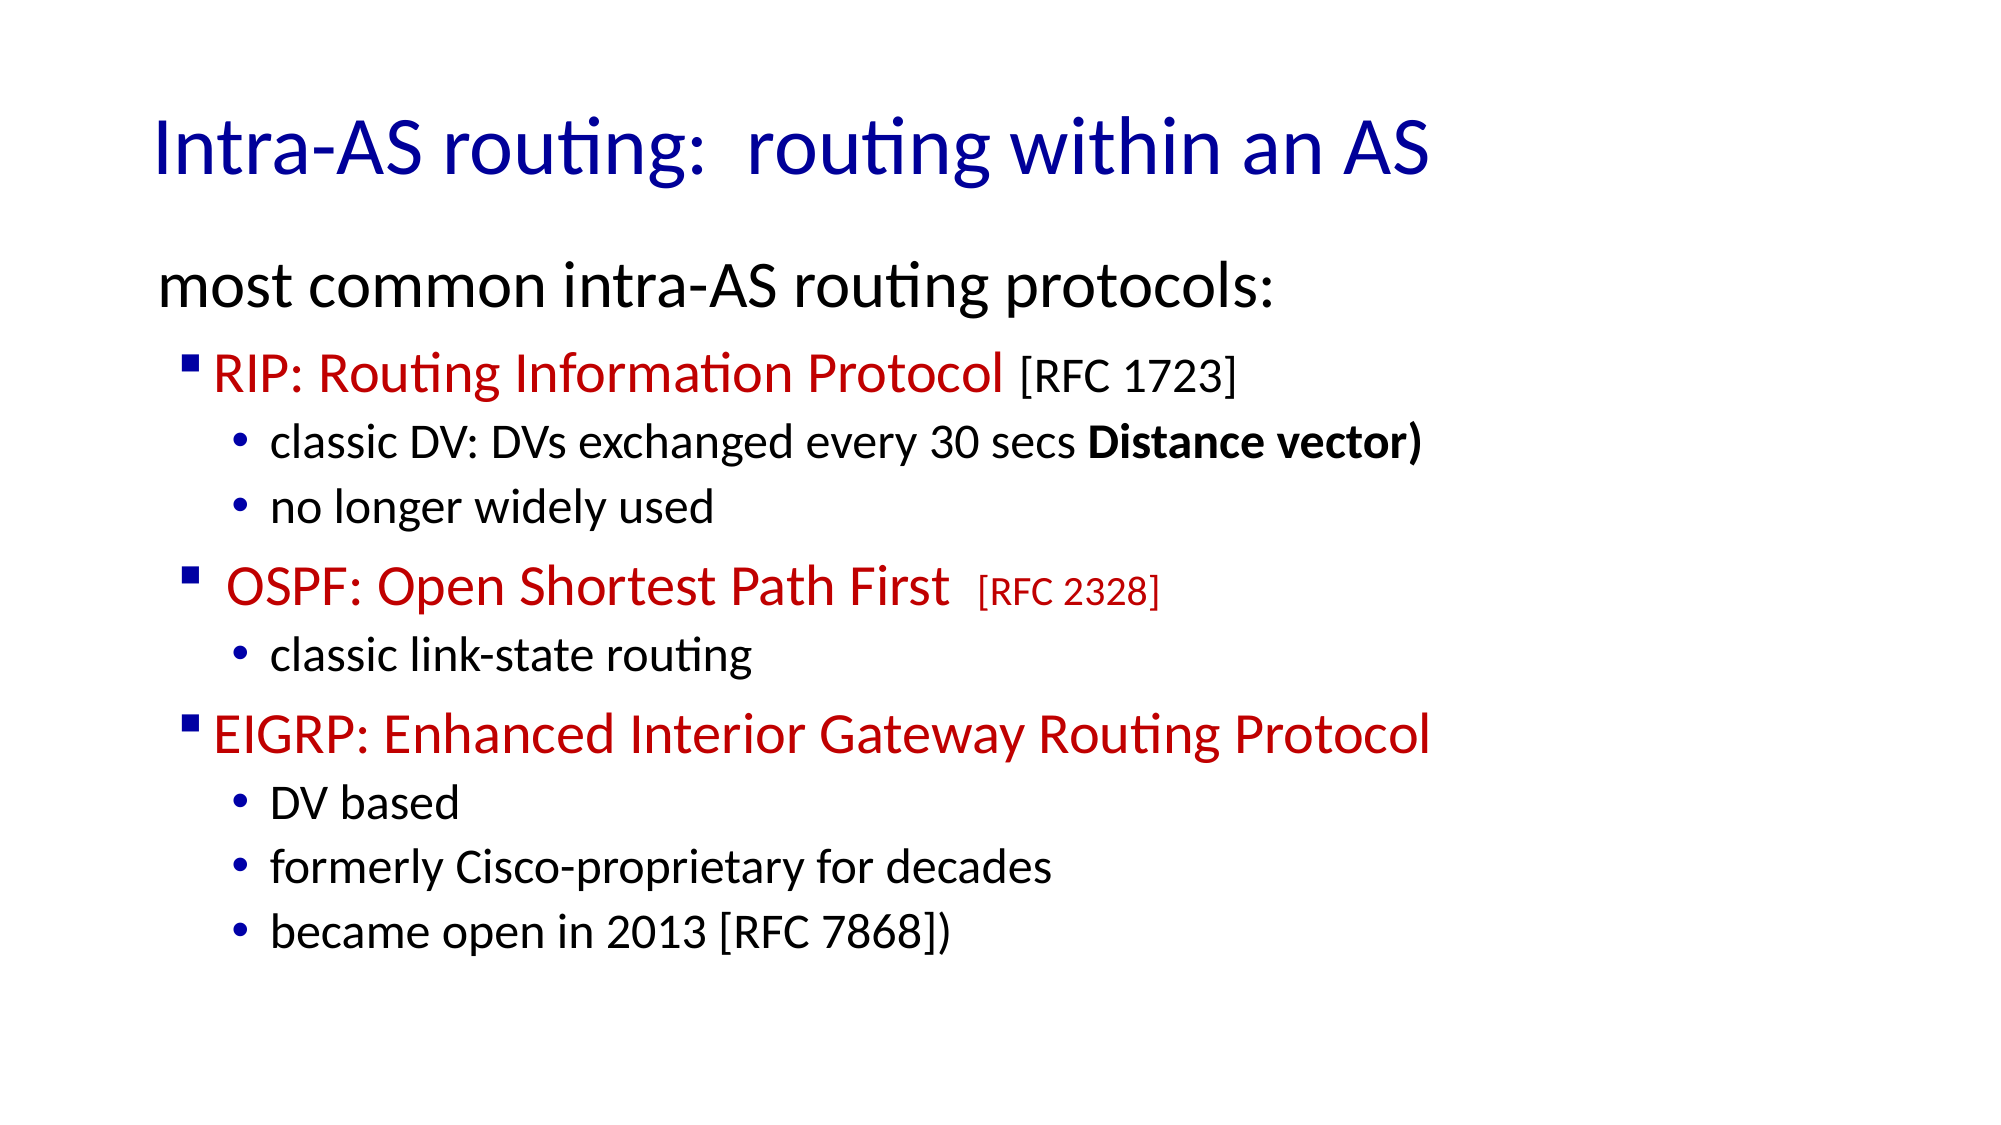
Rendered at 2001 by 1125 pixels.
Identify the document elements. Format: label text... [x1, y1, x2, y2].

text_box most common intra-AS routing protocols: RIP: Routing Information Protocol [RFC 1723] classic DV: DVs exchanged every 30 secs Distance vector) no longer widely used OSPF: Open Shortest Path First [RFC 2328] classic link-state routing EIGRP: Enhanced Interior Gateway Routing Protocol DV based formerly Cisco-proprietary for decades became open in 2013 [RFC 7868]) [140, 242, 1865, 999]
title Intra-AS routing: routing within an AS [137, 74, 1922, 221]
